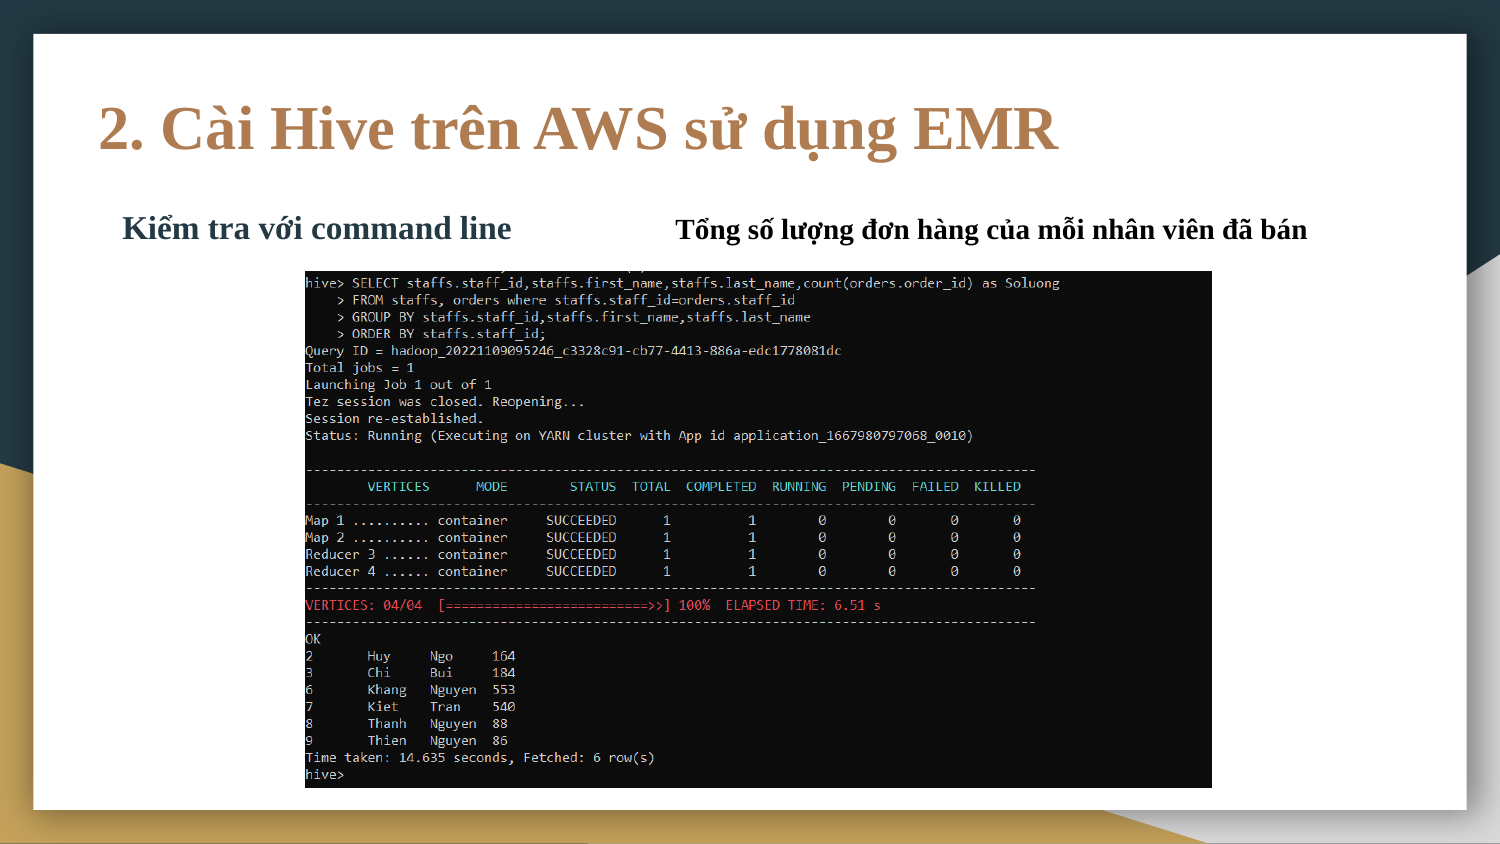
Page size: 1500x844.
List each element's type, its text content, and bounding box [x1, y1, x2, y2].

title 2. Cài Hive trên AWS sử dụng EMR [83, 71, 1315, 203]
picture [305, 271, 1212, 788]
text_box Tổng số lượng đơn hàng của mỗi nhân viên đã bán [660, 203, 1324, 253]
text_box Kiểm tra với command line [83, 185, 702, 310]
